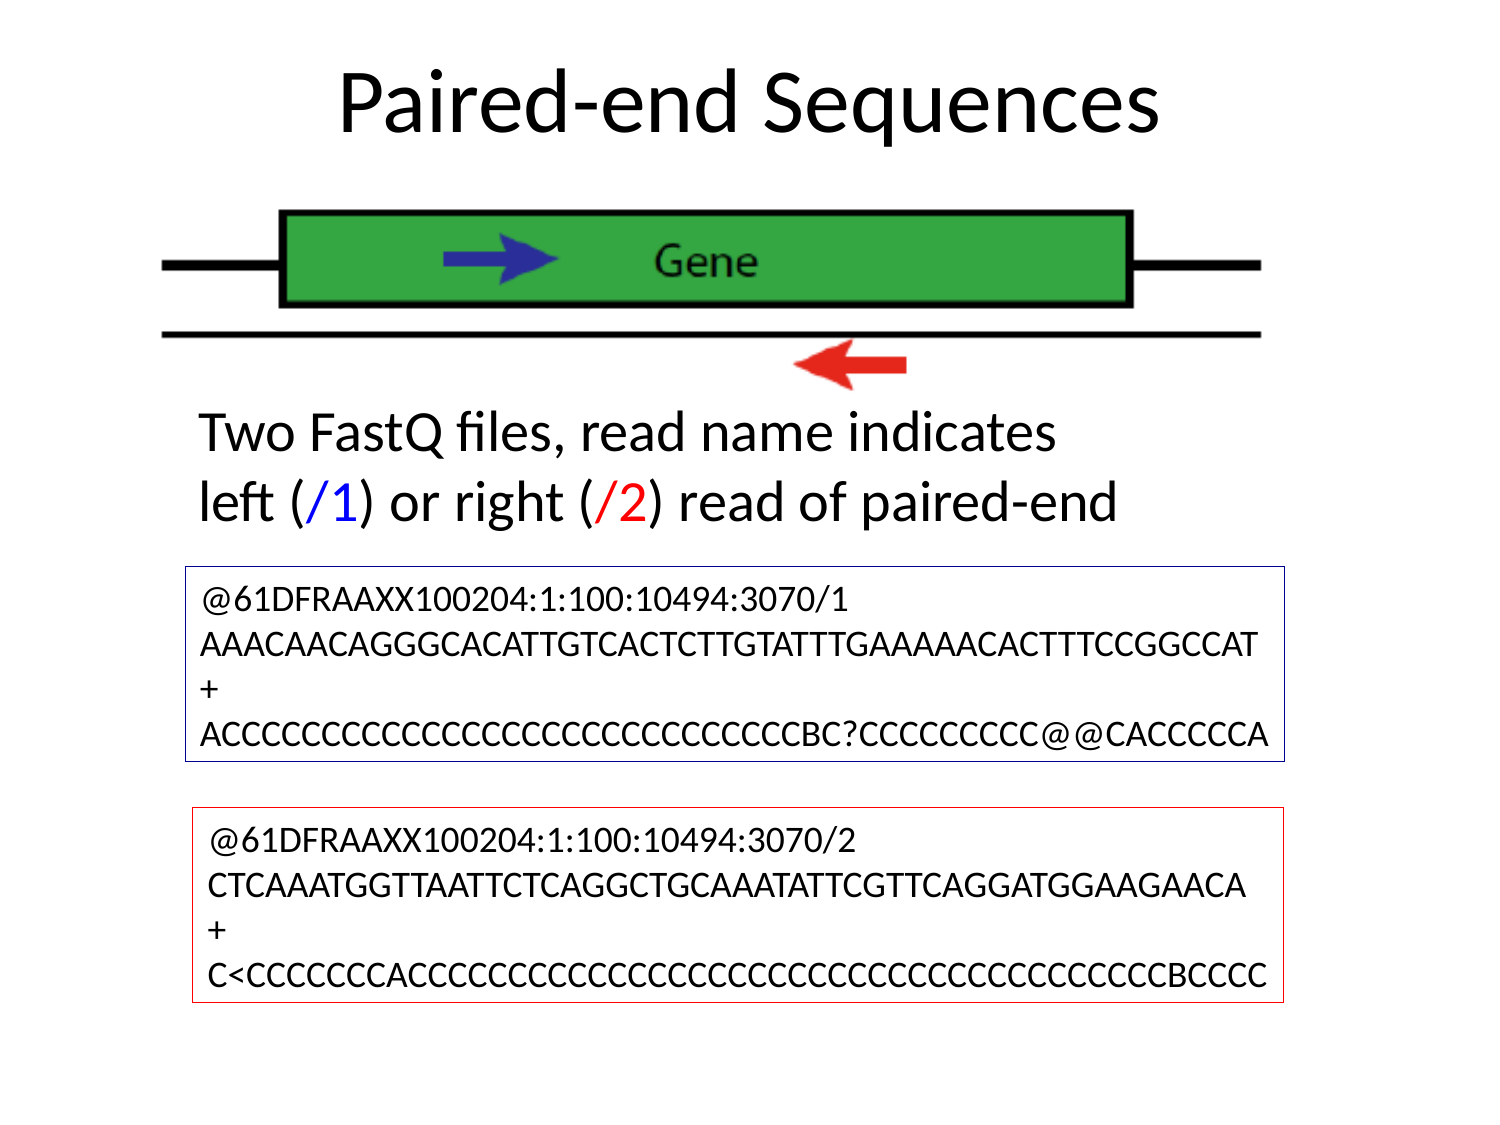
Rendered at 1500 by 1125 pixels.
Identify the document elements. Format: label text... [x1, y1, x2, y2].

title Paired-end Sequences [75, 2, 1425, 190]
text_box @61DFRAAXX100204:1:100:10494:3070/1 AAACAACAGGGCACATTGTCACTCTTGTATTTGAAAAACACTTTCCGGCCAT + ACCCCCCCCCCCCCCCCCCCCCCCCCCCCCBC?CCCCCCCCC@@CACCCCCA [185, 566, 1285, 762]
text_box @61DFRAAXX100204:1:100:10494:3070/2 CTCAAATGGTTAATTCTCAGGCTGCAAATATTCGTTCAGGATGGAAGAACA + C<CCCCCCCACCCCCCCCCCCCCCCCCCCCCCCCCCCCCCCCCCCCCCBCCCC [192, 807, 1284, 1003]
text_box Two FastQ files, read name indicates left (/1) or right (/2) read of paired-end [183, 401, 1135, 610]
picture [129, 206, 1320, 393]
